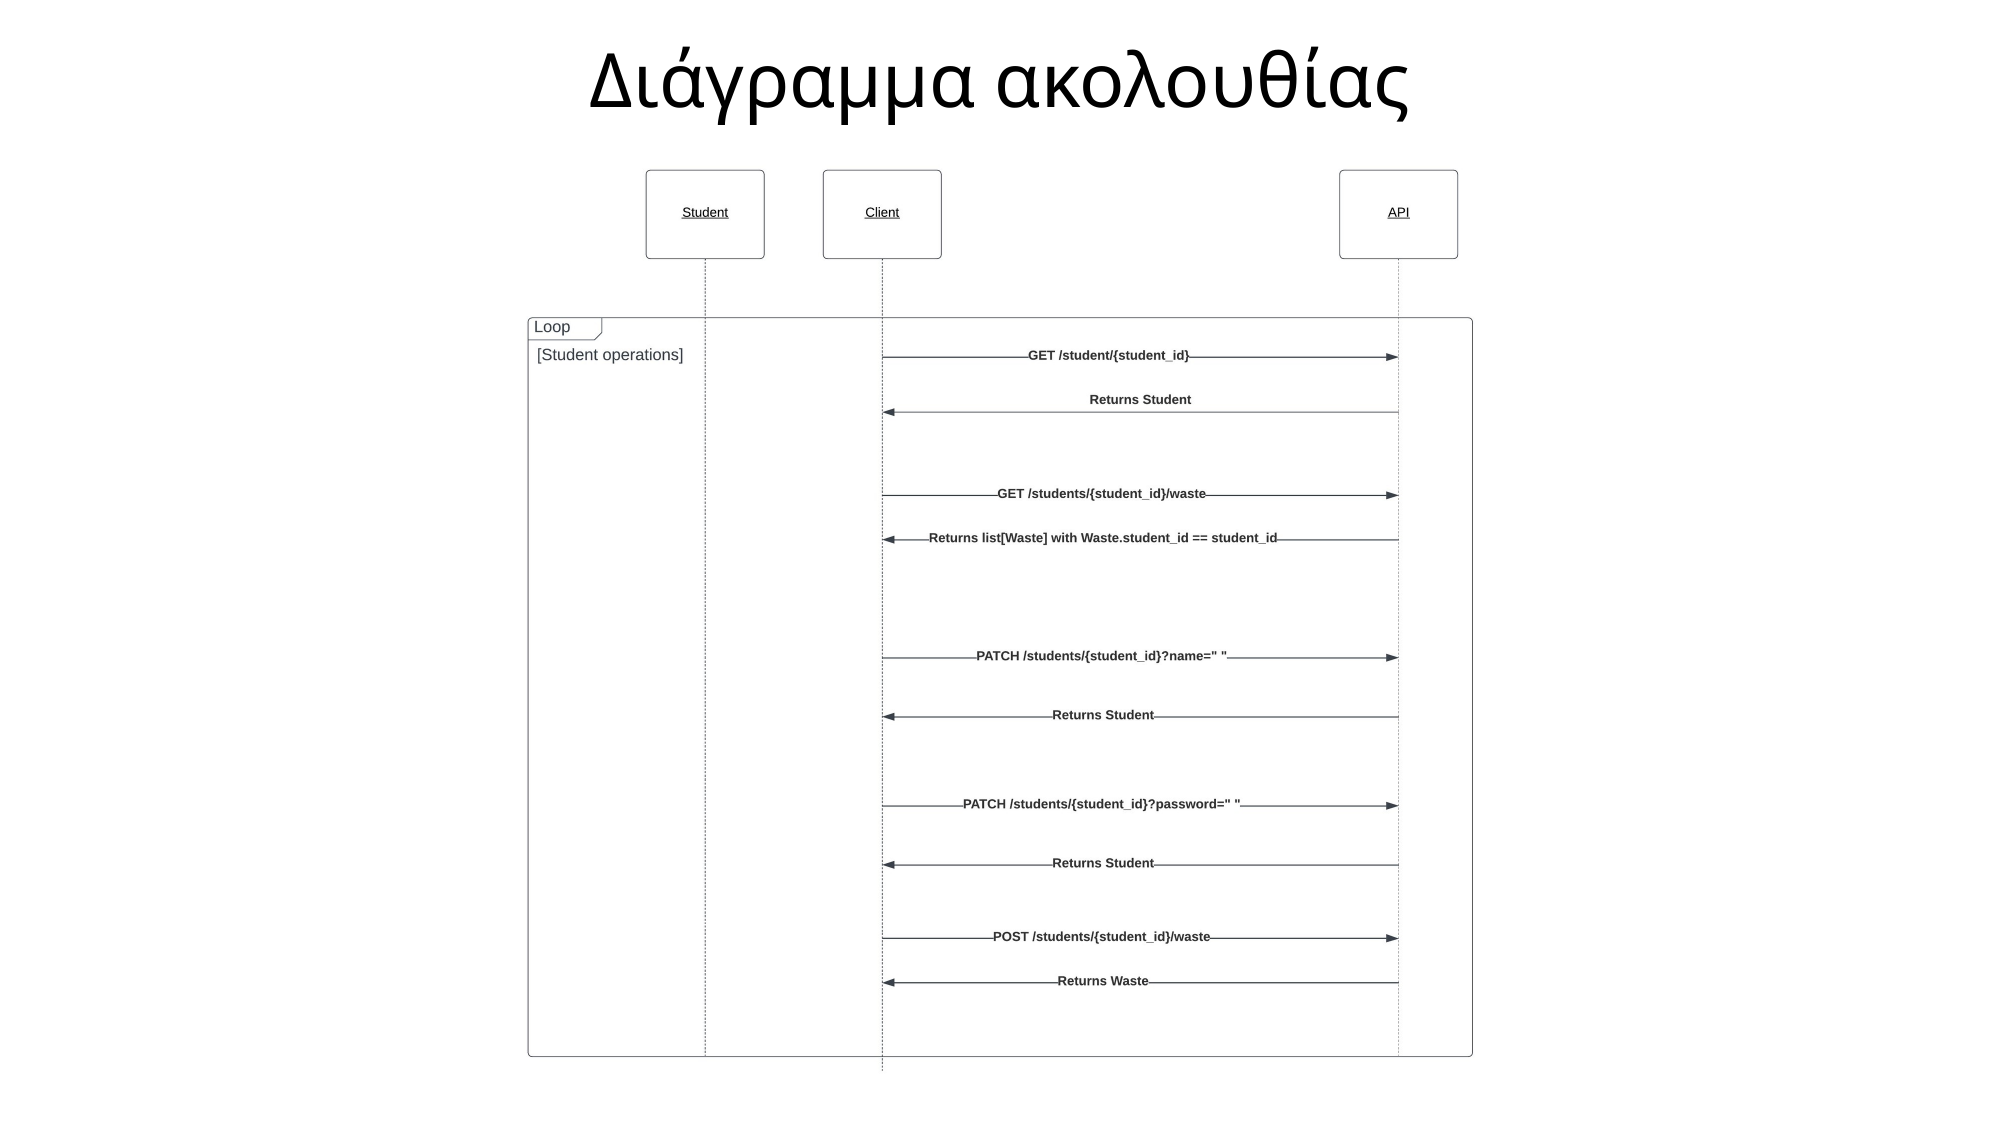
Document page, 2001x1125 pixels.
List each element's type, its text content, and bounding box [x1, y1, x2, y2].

picture [497, 140, 1502, 1101]
text_box Διάγραμμα ακολουθίας [0, 24, 2000, 130]
